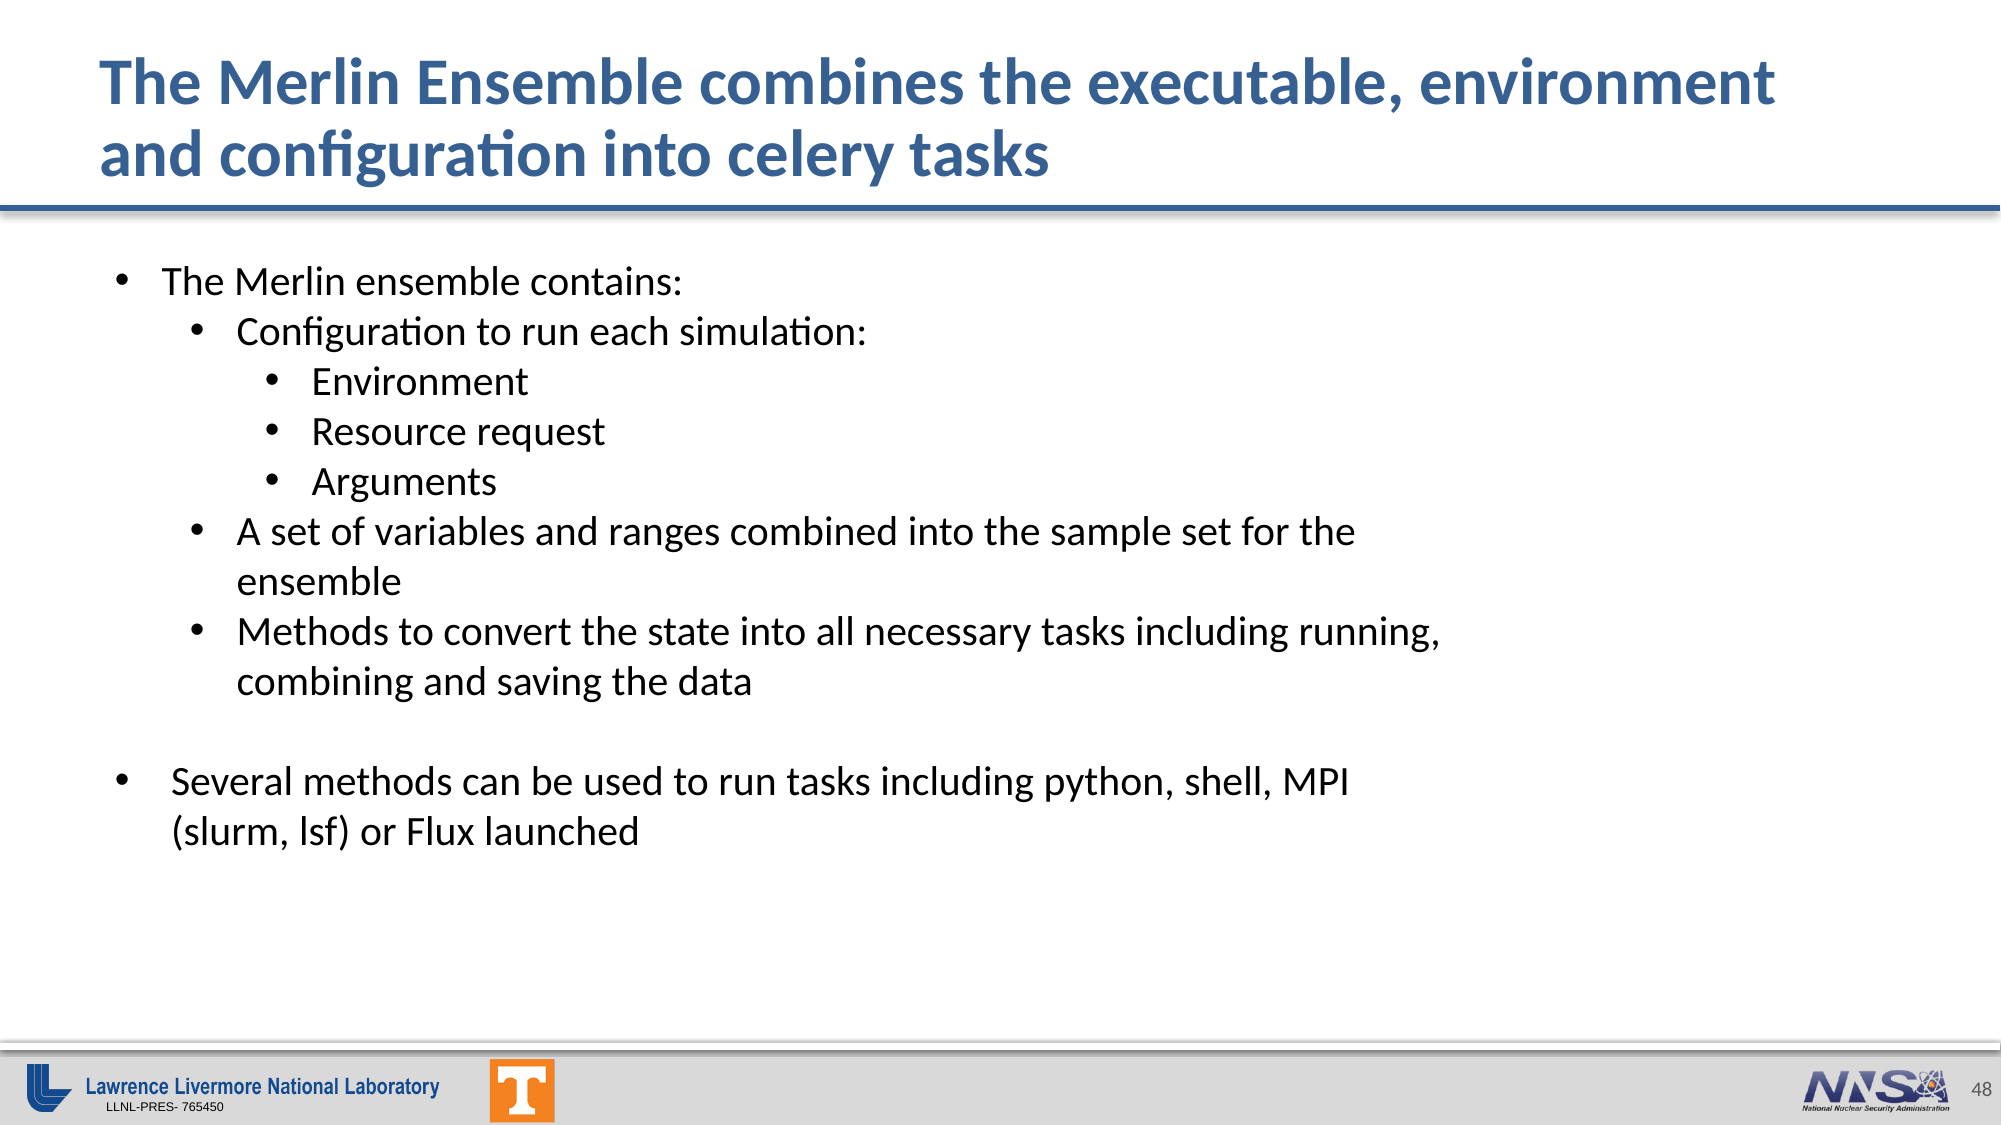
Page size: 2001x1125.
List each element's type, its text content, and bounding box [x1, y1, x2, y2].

picture [27, 1064, 99, 1112]
title The Merlin Ensemble combines the executable, environment and configuration into celery tasks [99, 36, 1900, 202]
picture [1795, 1057, 1956, 1119]
text_box The Merlin ensemble contains: Configuration to run each simulation: Environment Resource request Arguments A set of variables and ranges combined into the sample set for the ensemble Methods to convert the state into all necessary tasks including running, combining and saving the data Several methods can be used to run tasks including python, shell, MPI (slurm, lsf) or Flux launched [99, 201, 1475, 1125]
